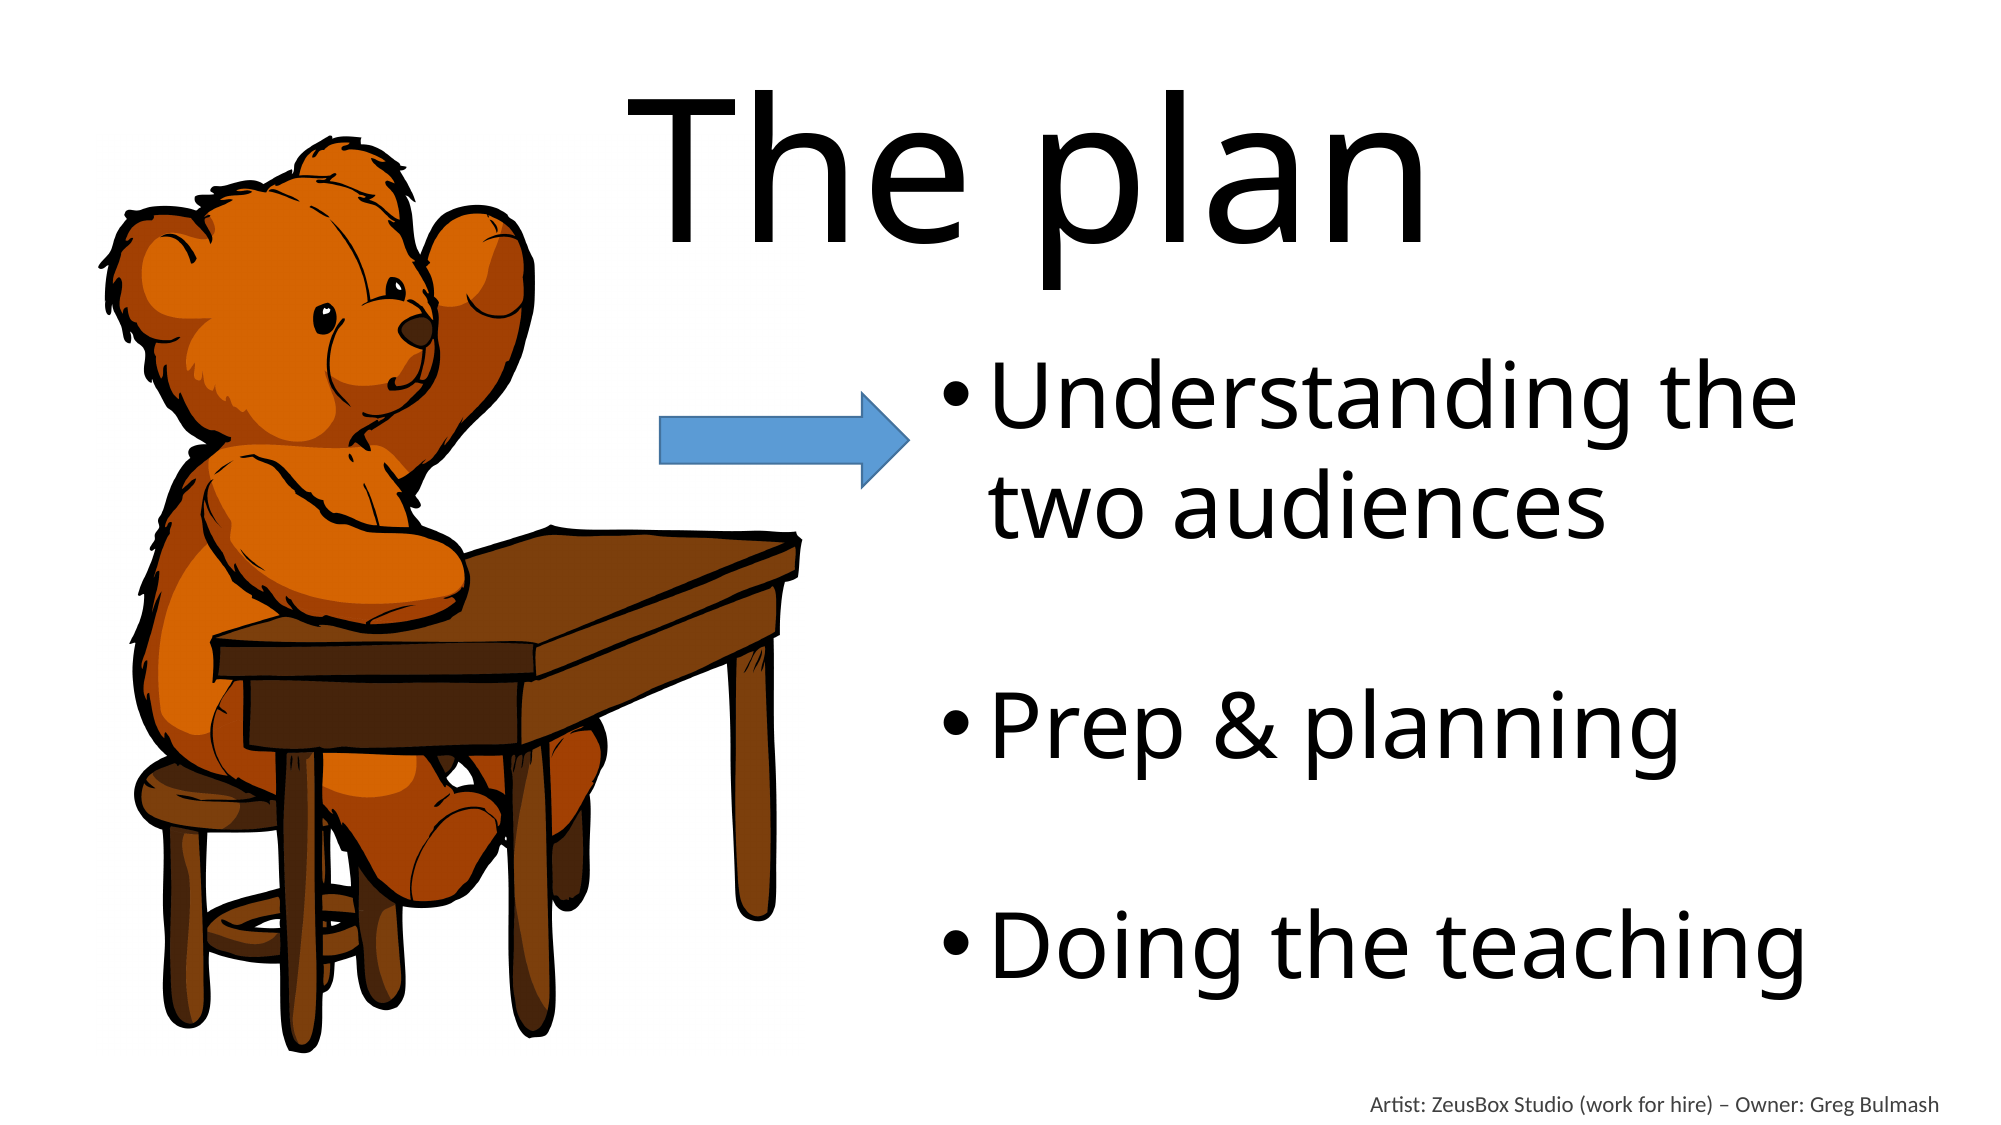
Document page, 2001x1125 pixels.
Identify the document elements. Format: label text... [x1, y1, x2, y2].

text_box The plan [611, 34, 1452, 290]
text_box Artist: ZeusBox Studio (work for hire) – Owner: Greg Bulmash [1355, 1082, 1997, 1125]
text_box [805, 390, 911, 490]
picture [96, 134, 805, 1056]
text_box Understanding the two audiences Prep & planning Doing the teaching [926, 329, 1920, 1005]
